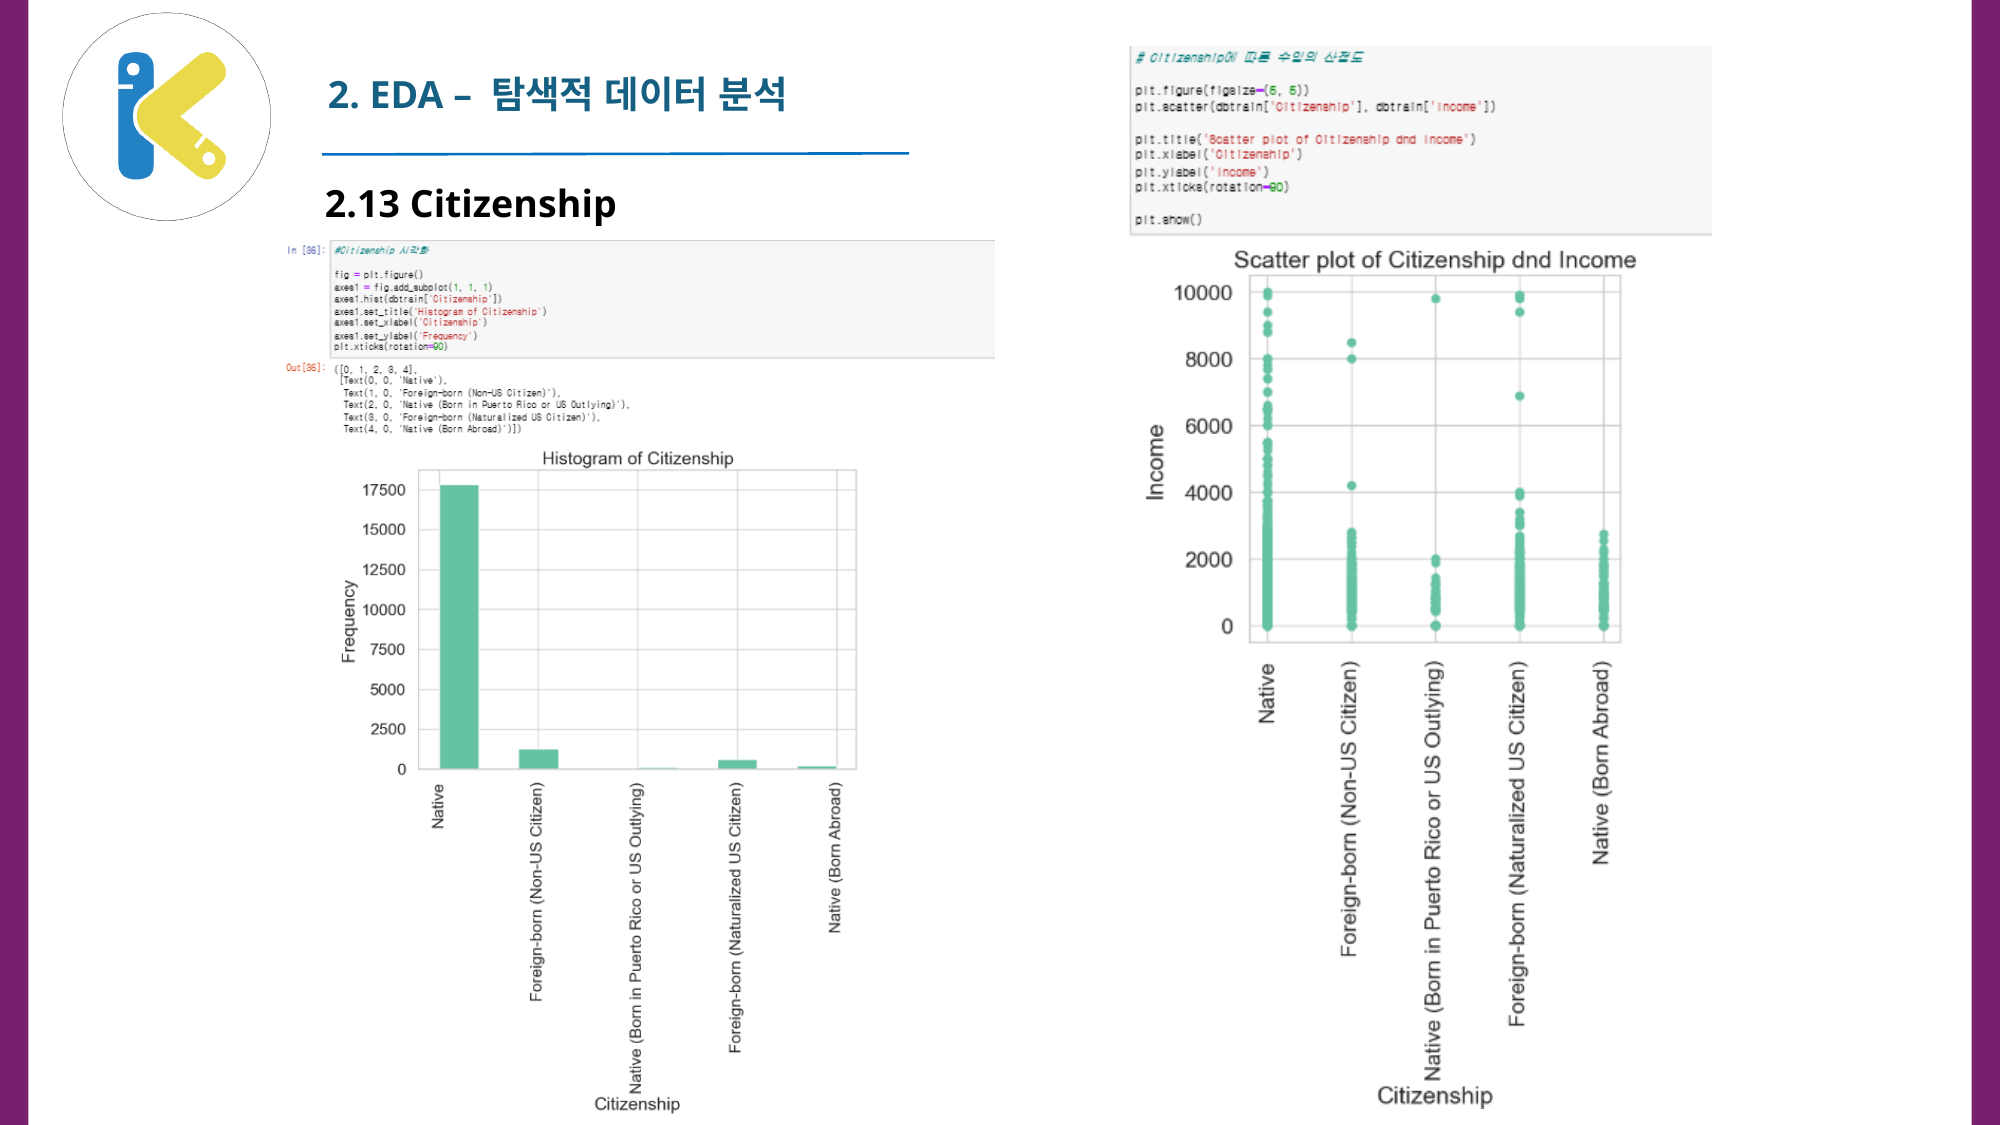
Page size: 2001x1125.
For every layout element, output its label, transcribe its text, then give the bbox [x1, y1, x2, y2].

picture [269, 238, 995, 1123]
text_box 2. EDA – 탐색적 데이터 분석 [311, 48, 866, 139]
picture [51, 2, 281, 233]
text_box 2.13 Citizenship [310, 172, 632, 233]
text_box [1970, 0, 2000, 1125]
picture [1123, 45, 1712, 1110]
text_box [0, 0, 30, 1125]
